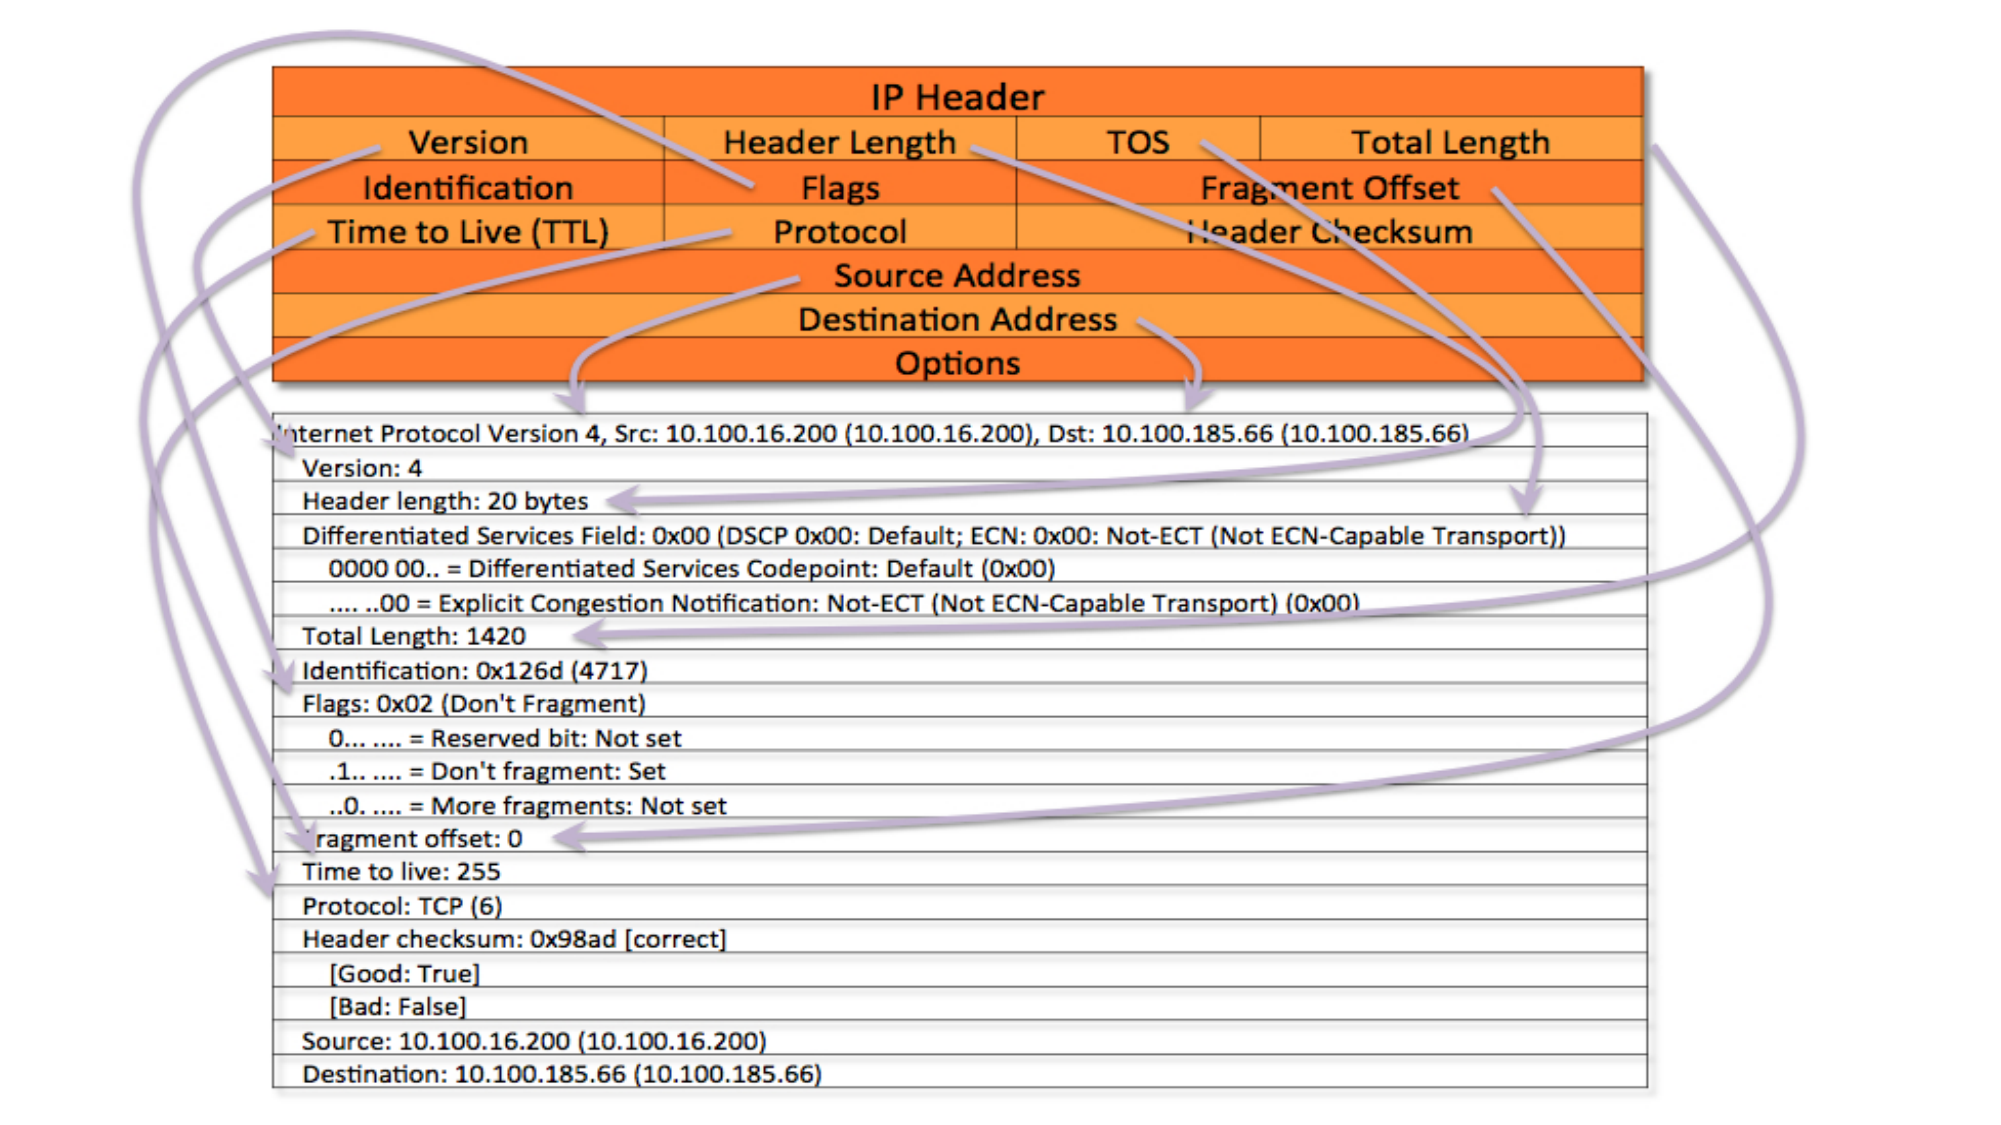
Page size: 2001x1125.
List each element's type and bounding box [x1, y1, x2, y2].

picture [123, 0, 1823, 1125]
